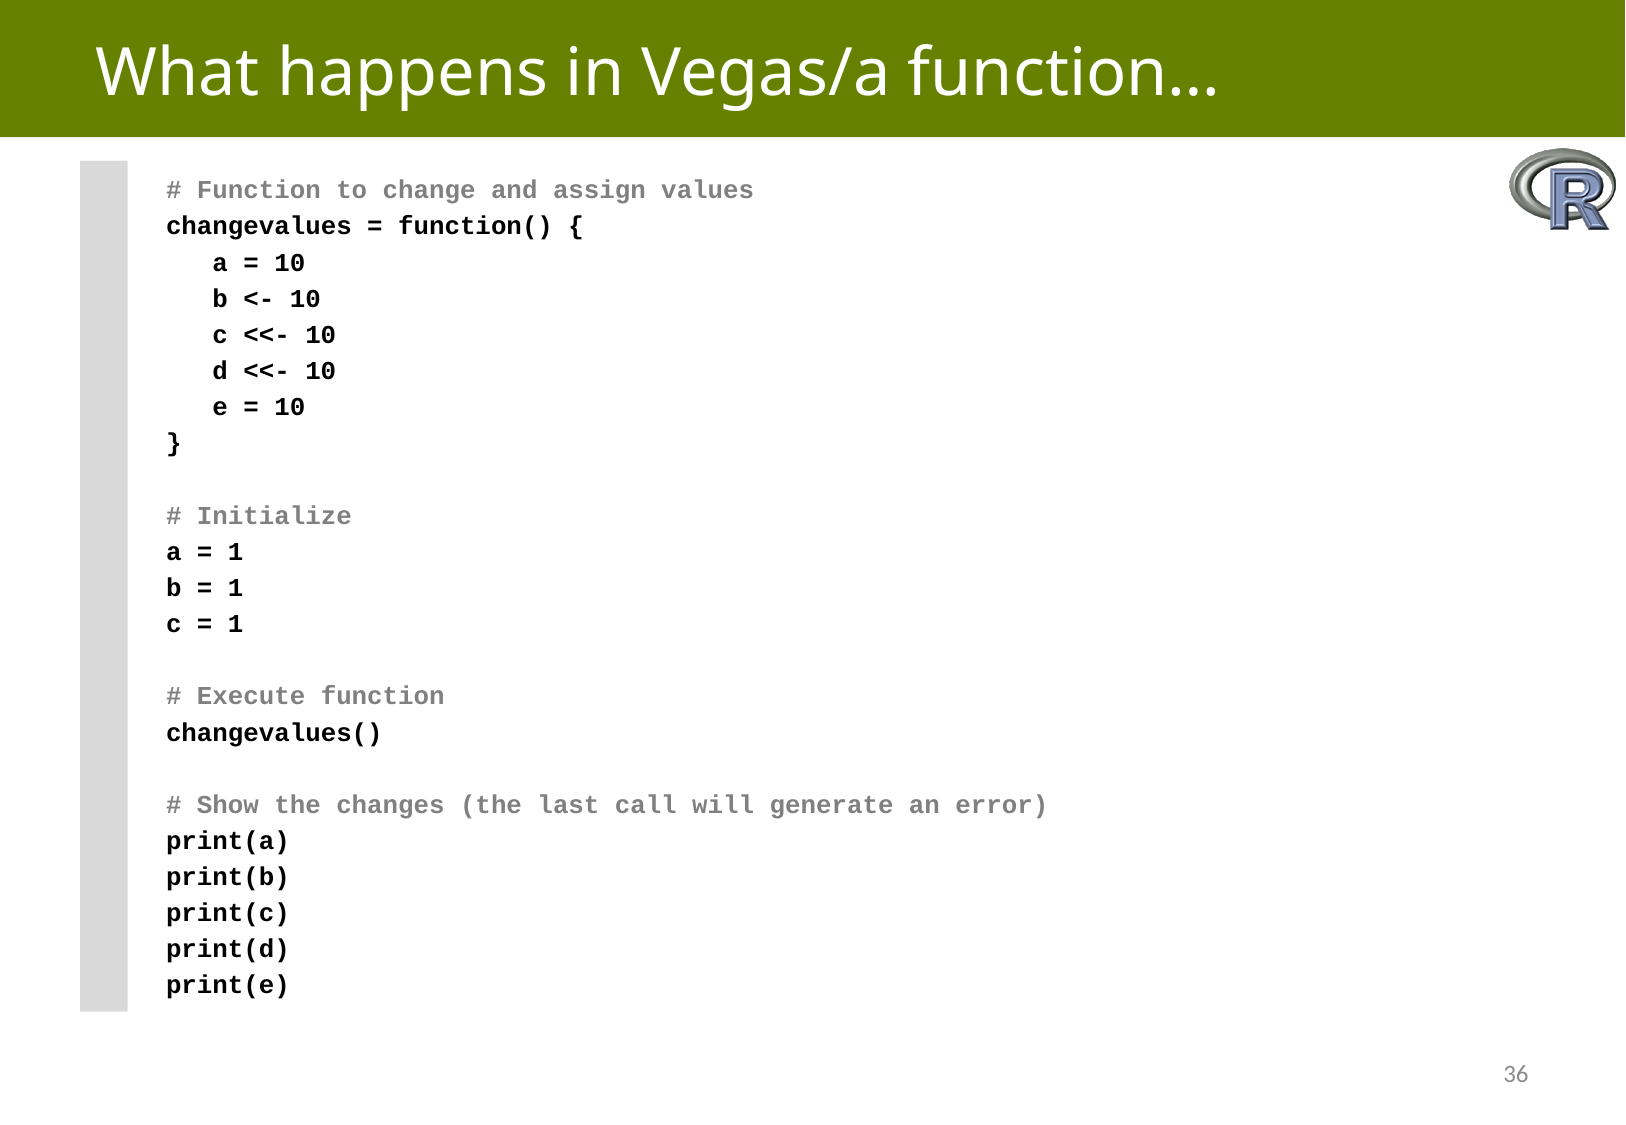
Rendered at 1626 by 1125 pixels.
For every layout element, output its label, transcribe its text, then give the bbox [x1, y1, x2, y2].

slide_number 36 [1164, 1042, 1544, 1103]
list # Function to change and assign values changevalues = function() { a = 10 b <- 10 c <<- 10 d <<- 10 e = 10 } # Initialize a = 1 b = 1 c = 1 # Execute function changevalues() # Show the changes (the last call will generate an error) print(a) print(b) print(c) print(d) print(e) [151, 160, 1544, 1012]
title What happens in Vegas/a function… [80, 0, 1543, 138]
picture [1509, 148, 1616, 230]
